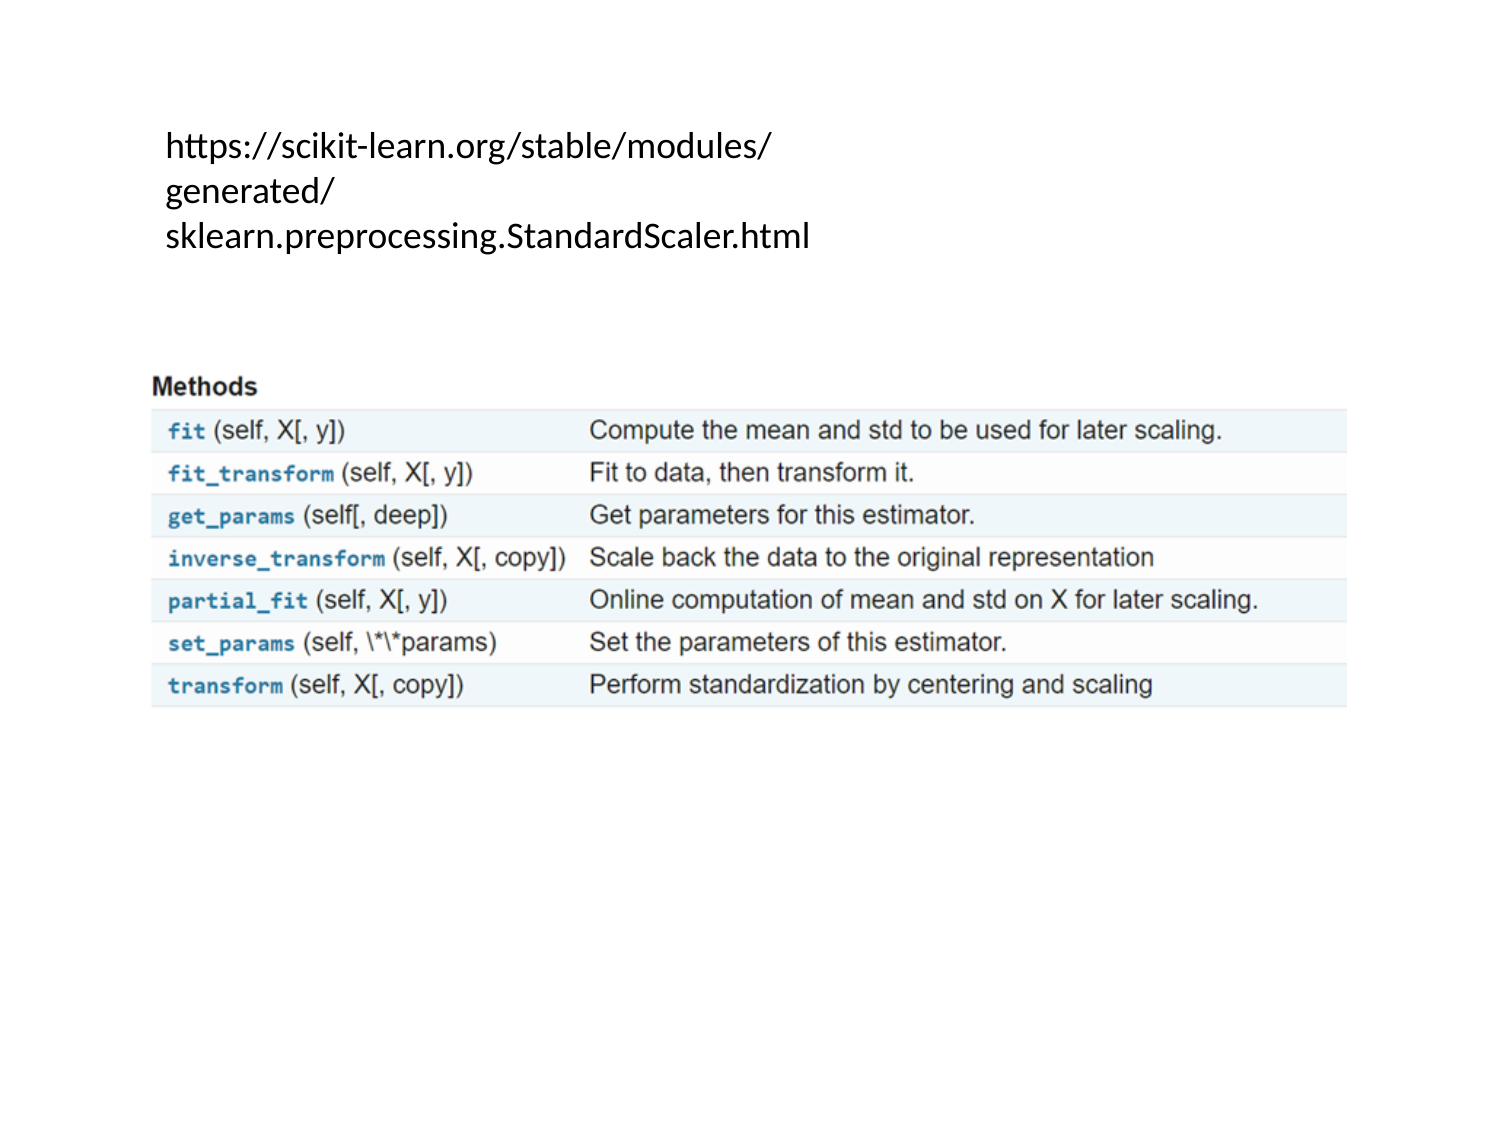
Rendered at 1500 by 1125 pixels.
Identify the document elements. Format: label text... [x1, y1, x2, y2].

picture [130, 354, 1347, 714]
text_box https://scikit-learn.org/stable/modules/generated/sklearn.preprocessing.StandardScaler.html [150, 113, 901, 264]
